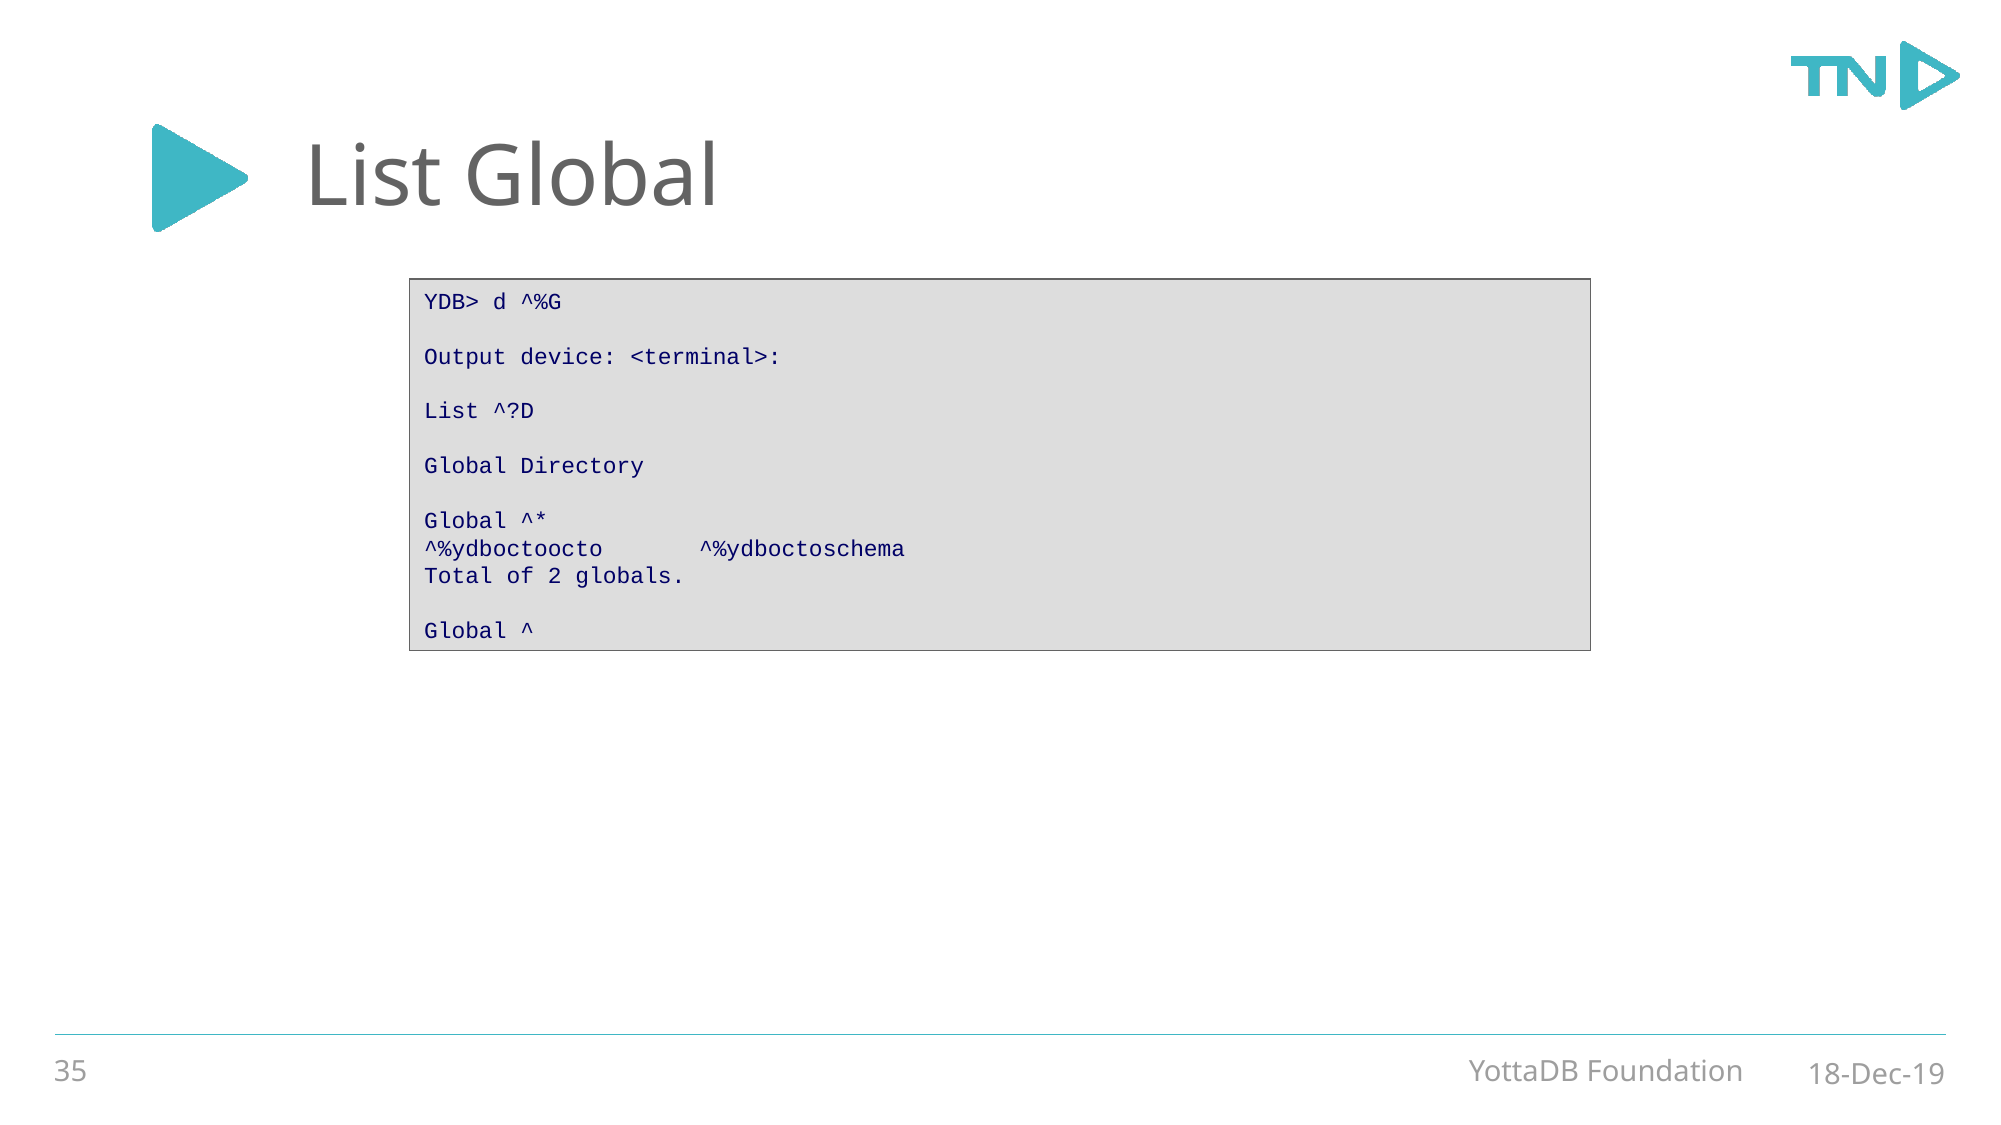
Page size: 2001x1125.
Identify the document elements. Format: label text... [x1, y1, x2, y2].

text_box YDB> d ^%G Output device: <terminal>: List ^?D Global Directory Global ^* ^%ydboctoocto ^%ydboctoschema Total of 2 globals. Global ^ [409, 278, 1591, 651]
slide_number 35 [39, 1042, 156, 1103]
picture [152, 124, 248, 232]
slide_number 18-Dec-19 [1762, 1042, 1961, 1103]
picture [1791, 41, 1960, 110]
title List Global [289, 124, 1590, 232]
footer YottaDB Foundation [1083, 1042, 1759, 1103]
